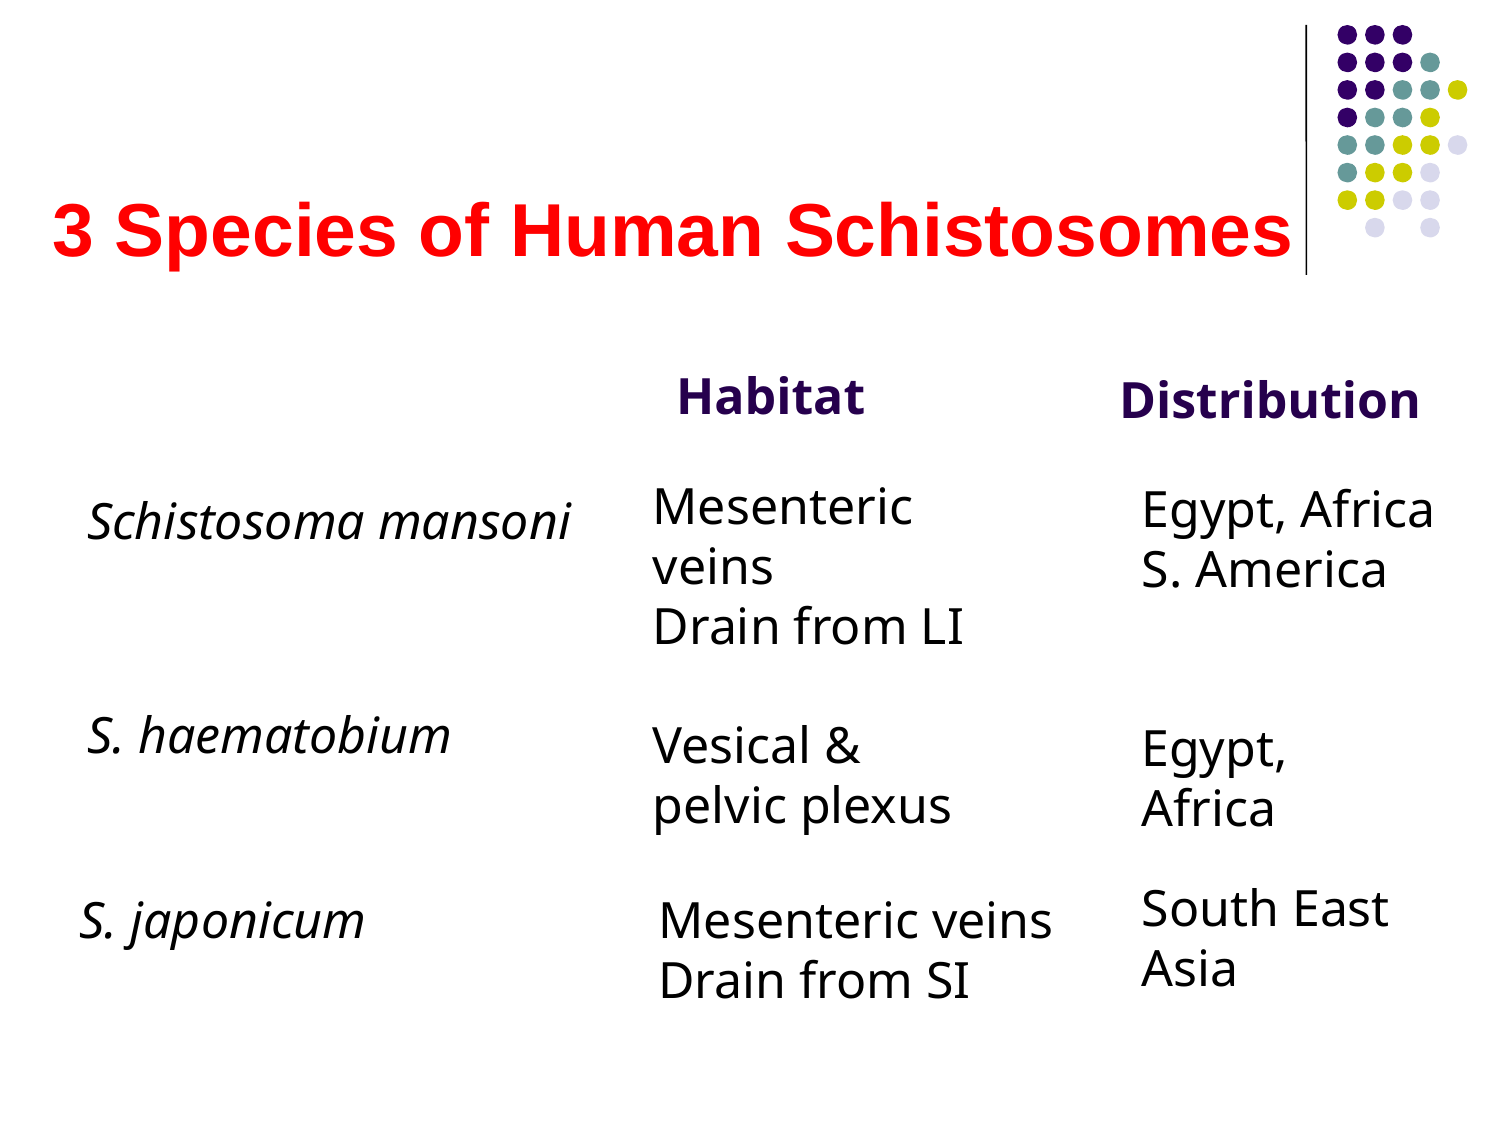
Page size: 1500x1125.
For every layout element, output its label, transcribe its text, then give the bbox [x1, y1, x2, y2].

text_box Mesenteric veins Drain from SI [643, 881, 1075, 1017]
text_box Habitat [661, 357, 916, 433]
text_box Distribution [1104, 361, 1500, 437]
text_box Egypt, Africa [1126, 709, 1447, 844]
text_box Egypt, Africa S. America [1126, 470, 1500, 605]
text_box Schistosoma mansoni [72, 482, 620, 557]
text_box Vesical & pelvic plexus [638, 706, 999, 841]
text_box S. japonicum [64, 881, 424, 957]
text_box Mesenteric veins Drain from LI [637, 467, 1034, 662]
text_box S. haematobium [72, 696, 502, 772]
title 3 Species of Human Schistosomes [37, 57, 1363, 280]
text_box South East Asia [1126, 869, 1500, 1005]
